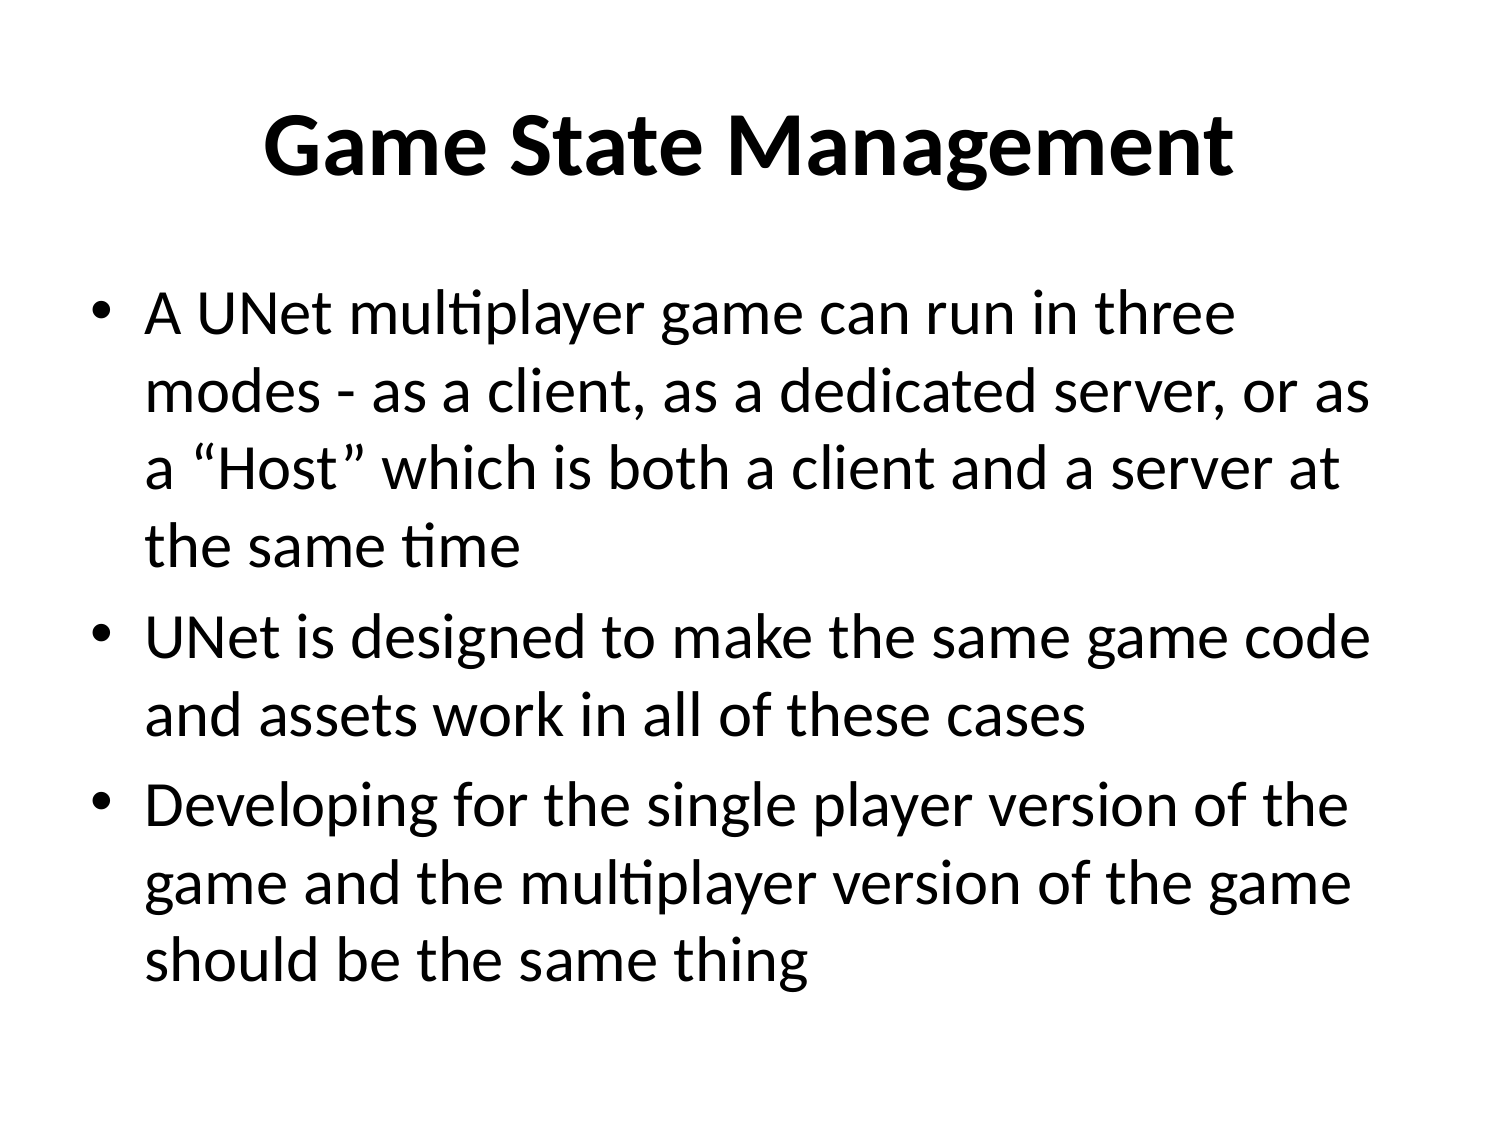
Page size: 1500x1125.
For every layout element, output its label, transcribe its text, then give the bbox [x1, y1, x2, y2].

list A UNet multiplayer game can run in three modes - as a client, as a dedicated server, or as a “Host” which is both a client and a server at the same time UNet is designed to make the same game code and assets work in all of these cases Developing for the single player version of the game and the multiplayer version of the game should be the same thing [75, 262, 1425, 1005]
title Game State Management [75, 45, 1425, 233]
